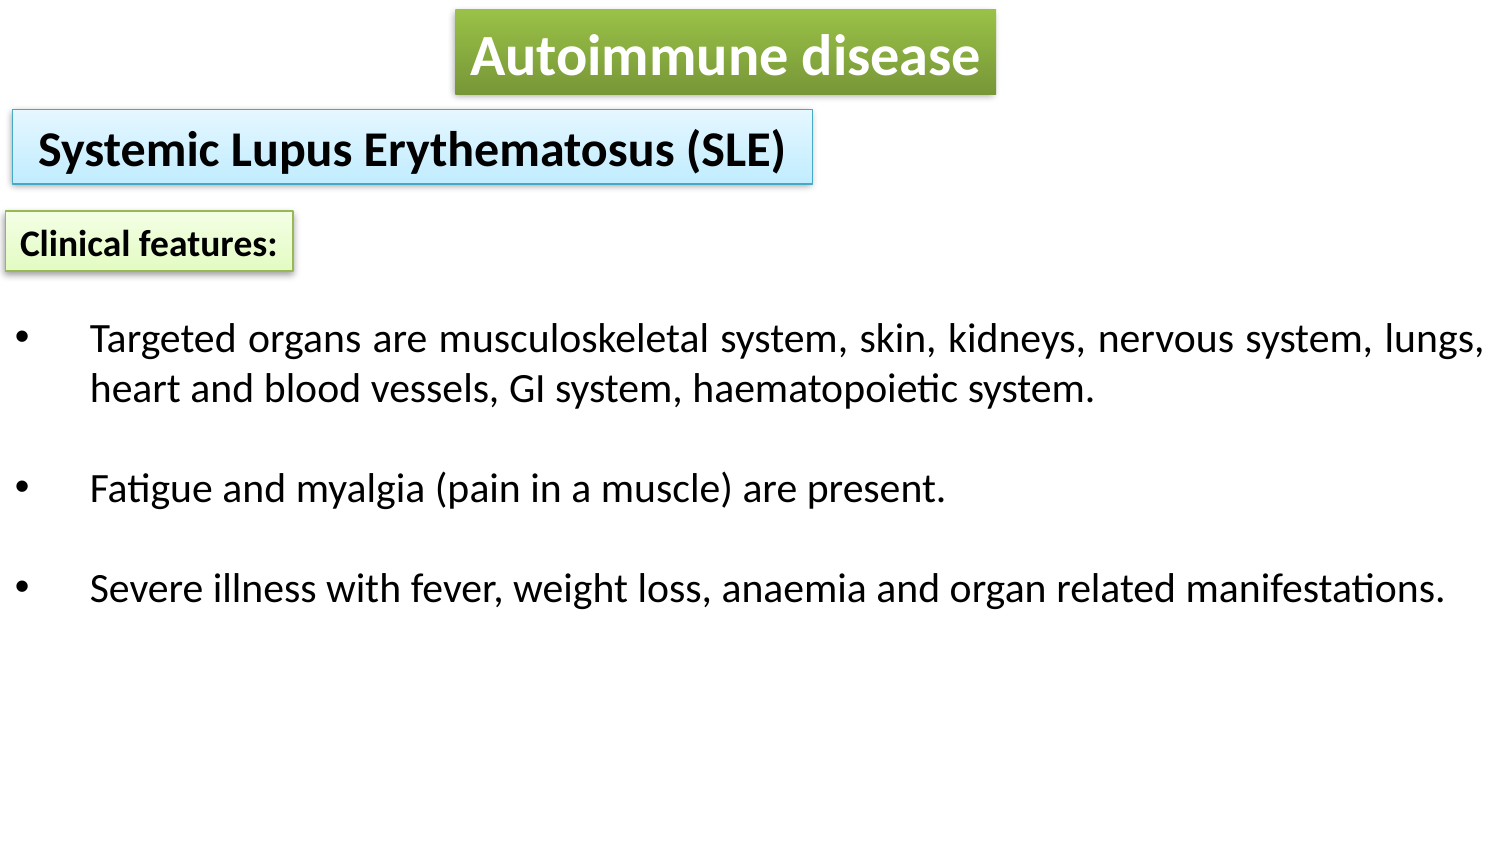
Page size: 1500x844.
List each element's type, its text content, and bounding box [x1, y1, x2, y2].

text_box Clinical features: [5, 210, 294, 272]
text_box Autoimmune disease [455, 9, 997, 95]
text_box Targeted organs are musculoskeletal system, skin, kidneys, nervous system, lungs, heart and blood vessels, GI system, haematopoietic system. Fatigue and myalgia (pain in a muscle) are present. Severe illness with fever, weight loss, anaemia and organ related manifestations. [0, 303, 1500, 619]
text_box Systemic Lupus Erythematosus (SLE) [12, 109, 813, 185]
